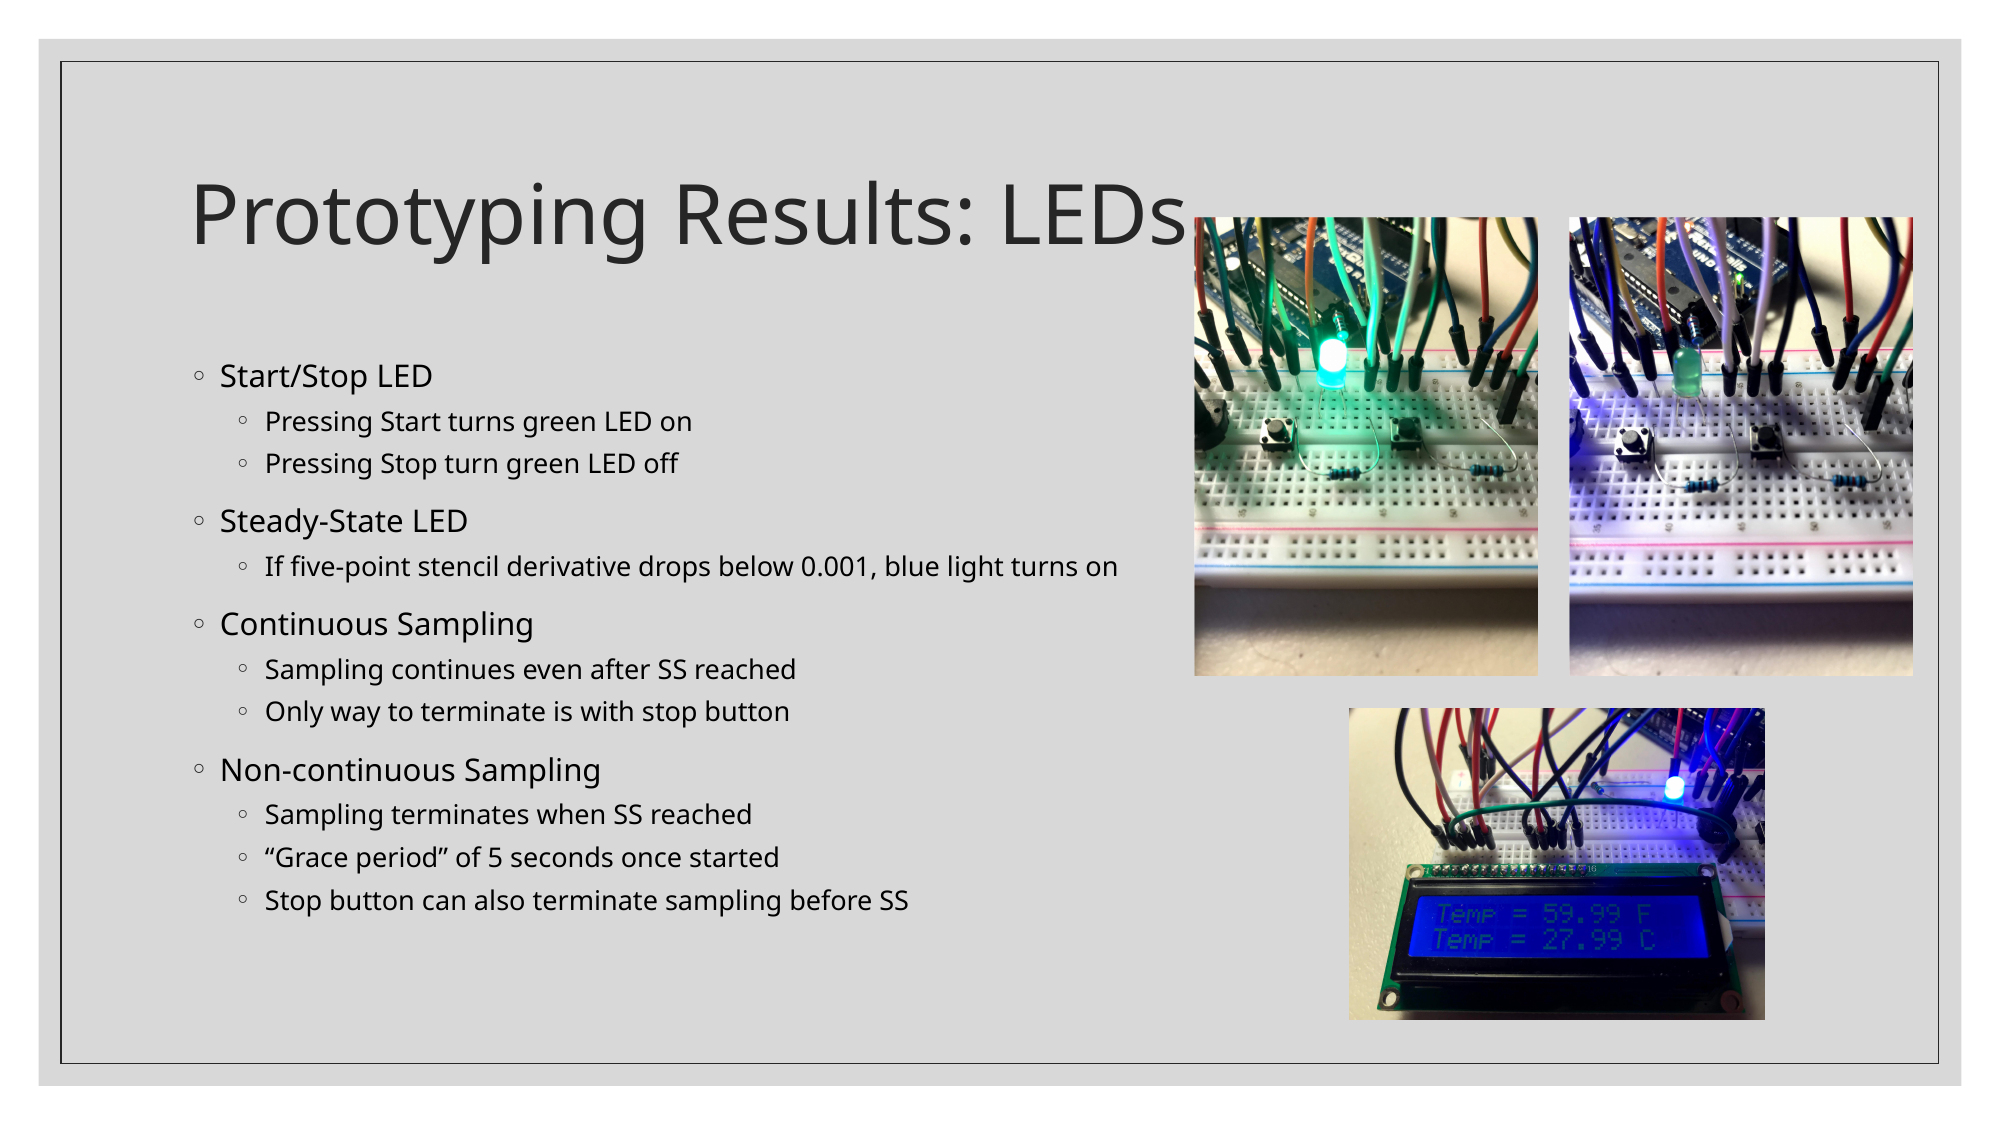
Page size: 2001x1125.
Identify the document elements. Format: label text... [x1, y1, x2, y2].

picture [1349, 708, 1765, 1020]
picture [1136, 218, 1971, 675]
title Prototyping Results: LEDs [174, 105, 1825, 331]
list Start/Stop LED Pressing Start turns green LED on Pressing Stop turn green LED off Steady-State LED If five-point stencil derivative drops below 0.001, blue light turns on Continuous Sampling Sampling continues even after SS reached Only way to terminate is with stop button Non-continuous Sampling Sampling terminates when SS reached “Grace period” of 5 seconds once started Stop button can also terminate sampling before SS [174, 345, 1174, 977]
